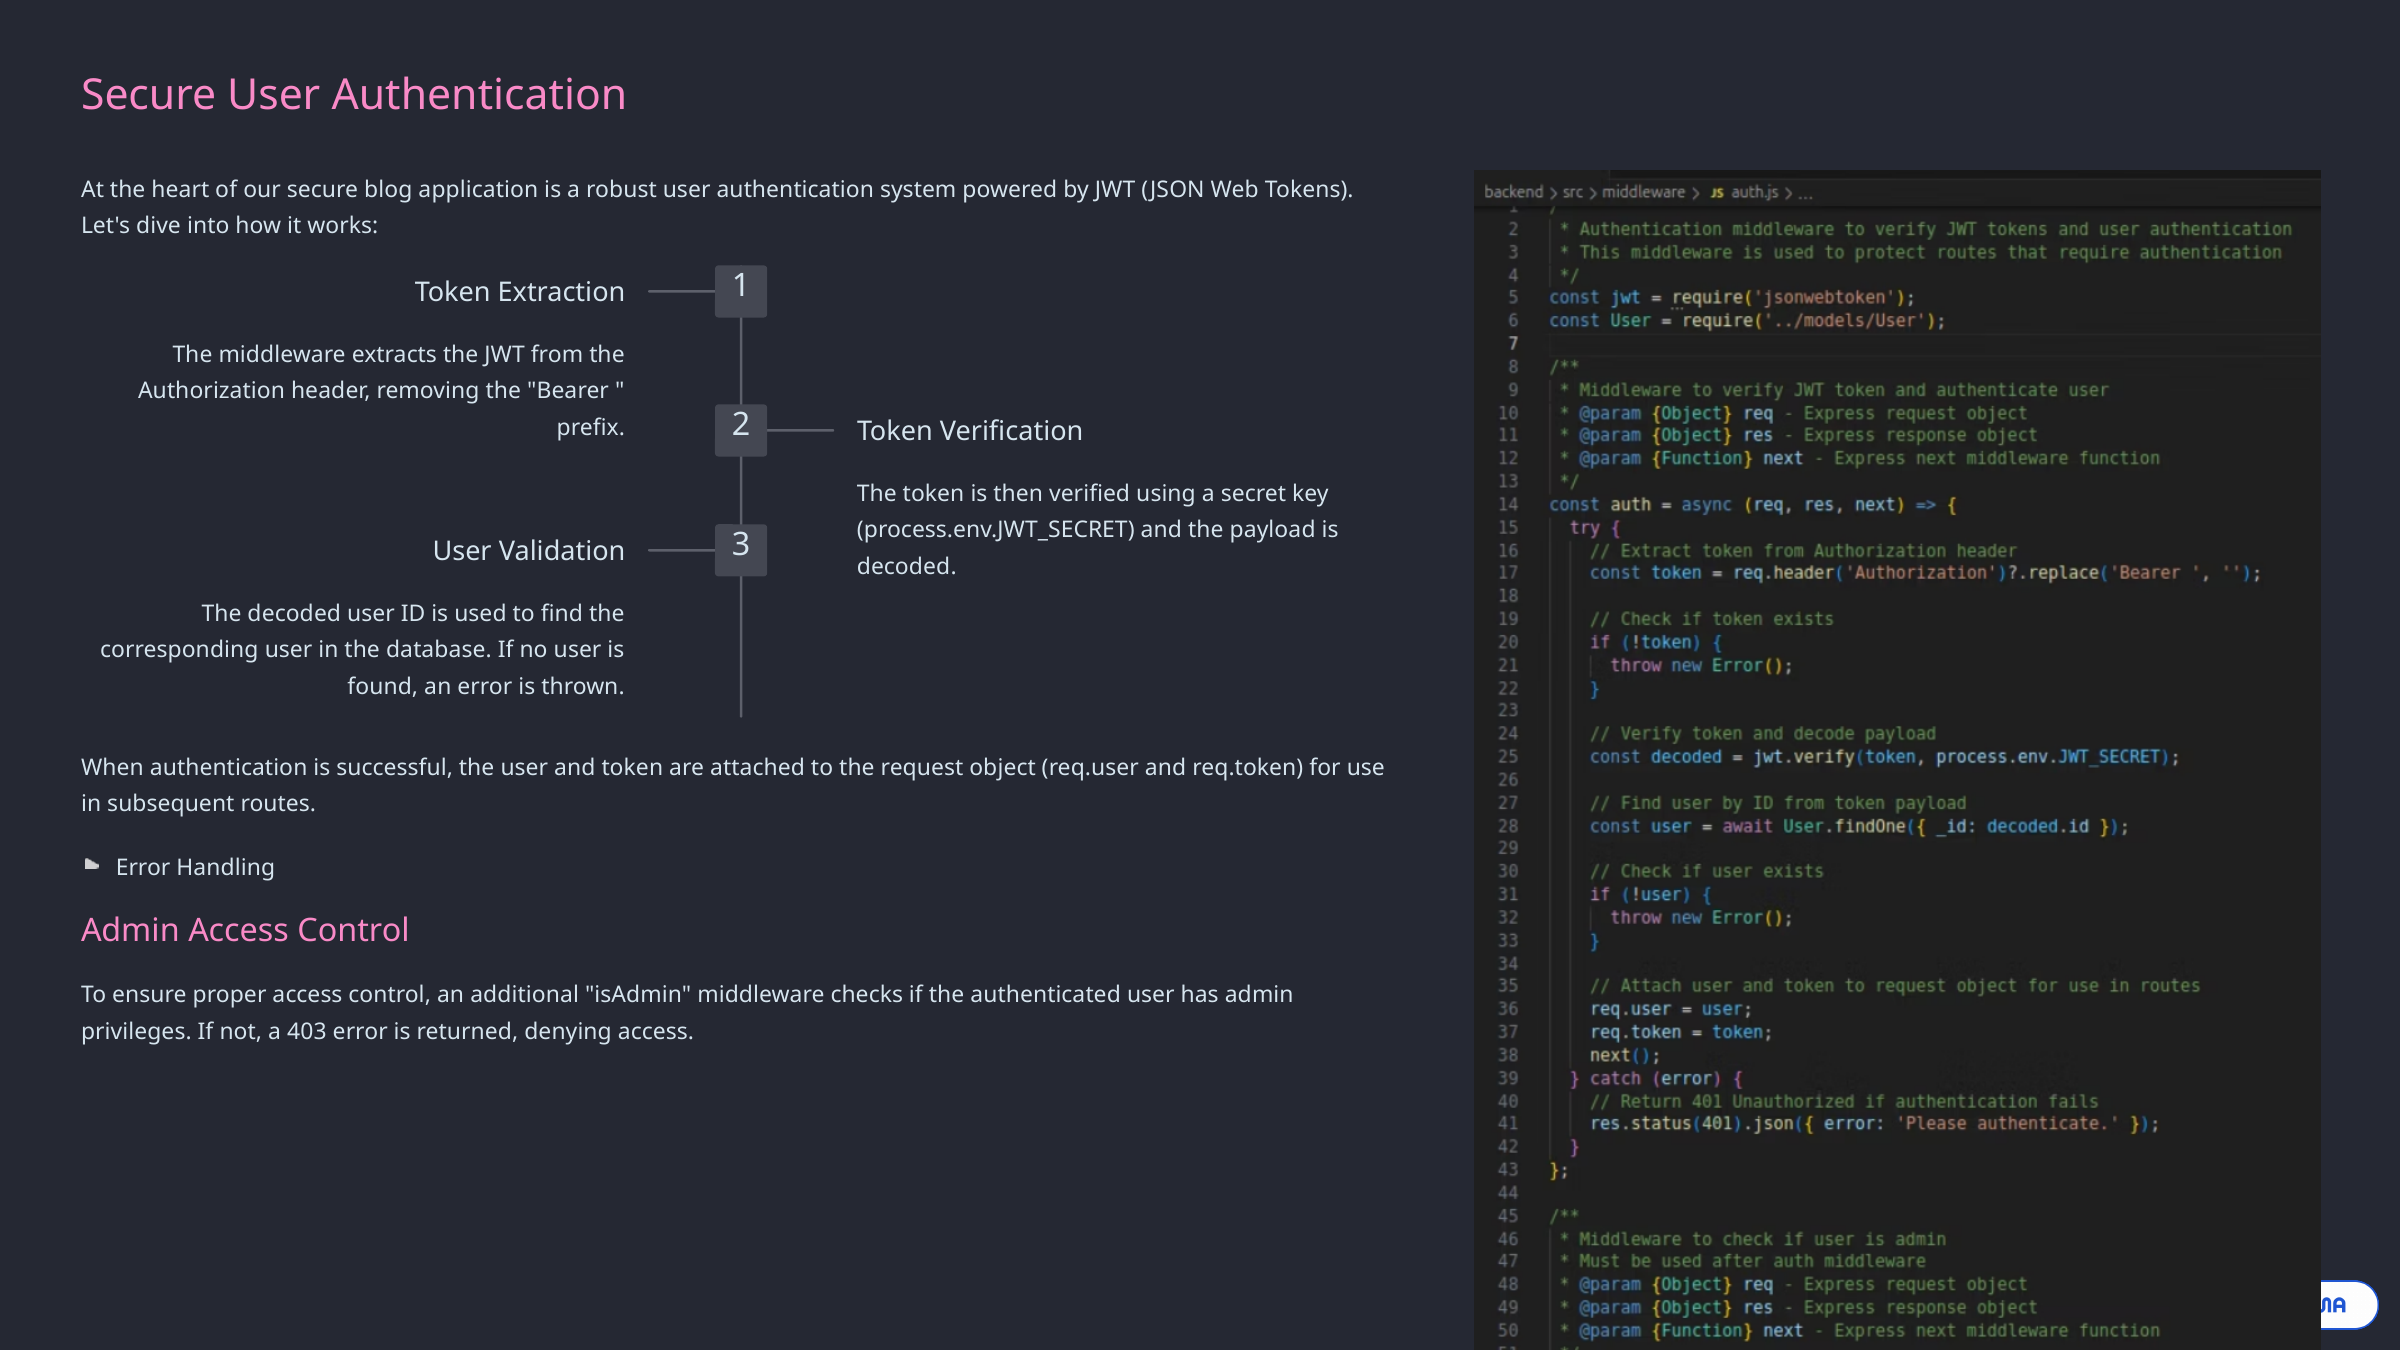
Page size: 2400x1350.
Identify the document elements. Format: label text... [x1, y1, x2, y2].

text_box 3 [724, 529, 758, 571]
text_box [739, 457, 743, 524]
text_box [714, 404, 768, 457]
text_box The decoded user ID is used to find the corresponding user in the database. If no user is found, an error is thrown. [81, 589, 626, 701]
text_box Token Verification [857, 412, 1130, 447]
text_box [739, 318, 743, 404]
text_box User Validation [352, 532, 626, 567]
text_box Secure User Authentication [81, 63, 641, 119]
picture [85, 850, 99, 869]
text_box When authentication is successful, the user and token are attached to the request object (req.user and req.token) for use in subsequent routes. [81, 743, 1402, 818]
text_box 2 [724, 410, 758, 451]
text_box Error Handling [115, 843, 348, 881]
text_box Admin Access Control [81, 906, 416, 948]
text_box At the heart of our secure blog application is a robust user authentication system powered by JWT (JSON Web Tokens). Let's dive into how it works: [81, 165, 1402, 240]
text_box 1 [724, 271, 758, 312]
text_box [739, 577, 743, 718]
picture [1474, 170, 2389, 1350]
text_box The middleware extracts the JWT from the Authorization header, removing the "Bearer " prefix. [81, 330, 626, 405]
text_box [714, 265, 768, 318]
text_box [714, 524, 768, 577]
text_box Token Extraction [352, 273, 626, 308]
text_box To ensure proper access control, an additional "isAdmin" middleware checks if the authenticated user has admin privileges. If not, a 403 error is returned, denying access. [81, 971, 1402, 1046]
text_box The token is then verified using a secret key (process.env.JWT_SECRET) and the payload is decoded. [856, 469, 1402, 544]
